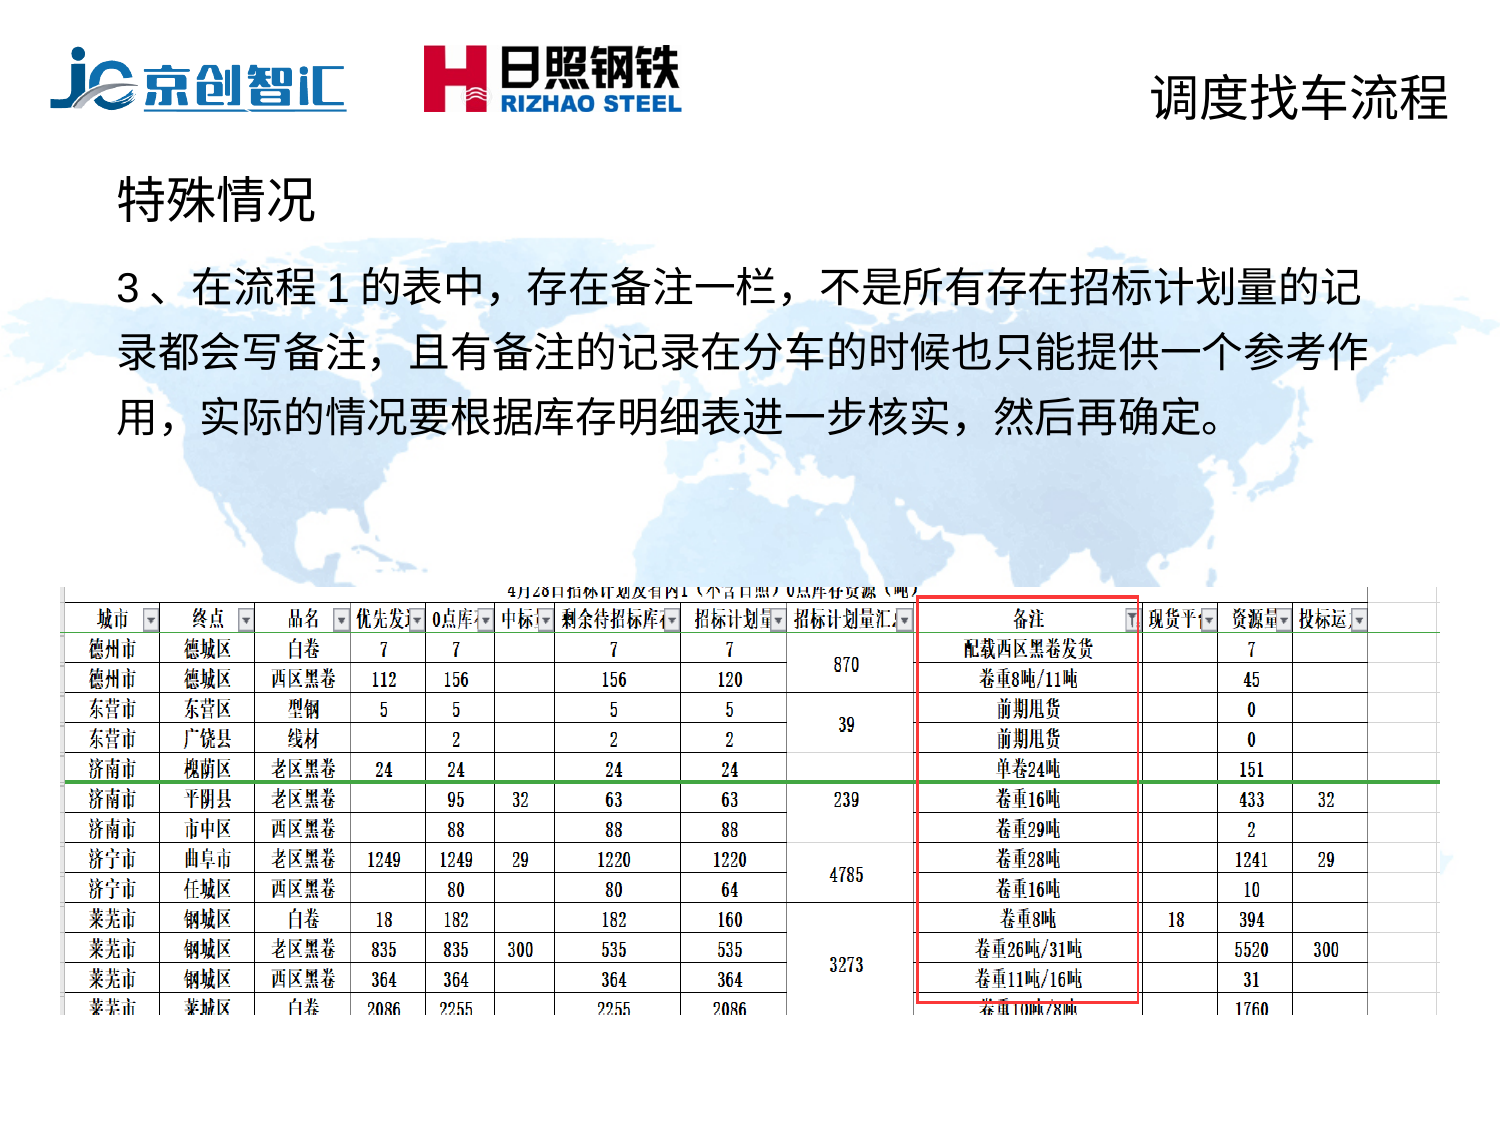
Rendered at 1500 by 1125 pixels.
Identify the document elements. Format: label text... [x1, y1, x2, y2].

picture [0, 0, 1500, 1125]
text_box 3、在流程1的表中，存在备注一栏，不是所有存在招标计划量的记录都会写备注，且有备注的记录在分车的时候也只能提供一个参考作用，实际的情况要根据库存明细表进一步核实，然后再确定。 [101, 238, 1399, 449]
text_box 特殊情况 [101, 142, 414, 236]
text_box 调度找车流程 [751, 40, 1464, 134]
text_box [50, 31, 701, 120]
